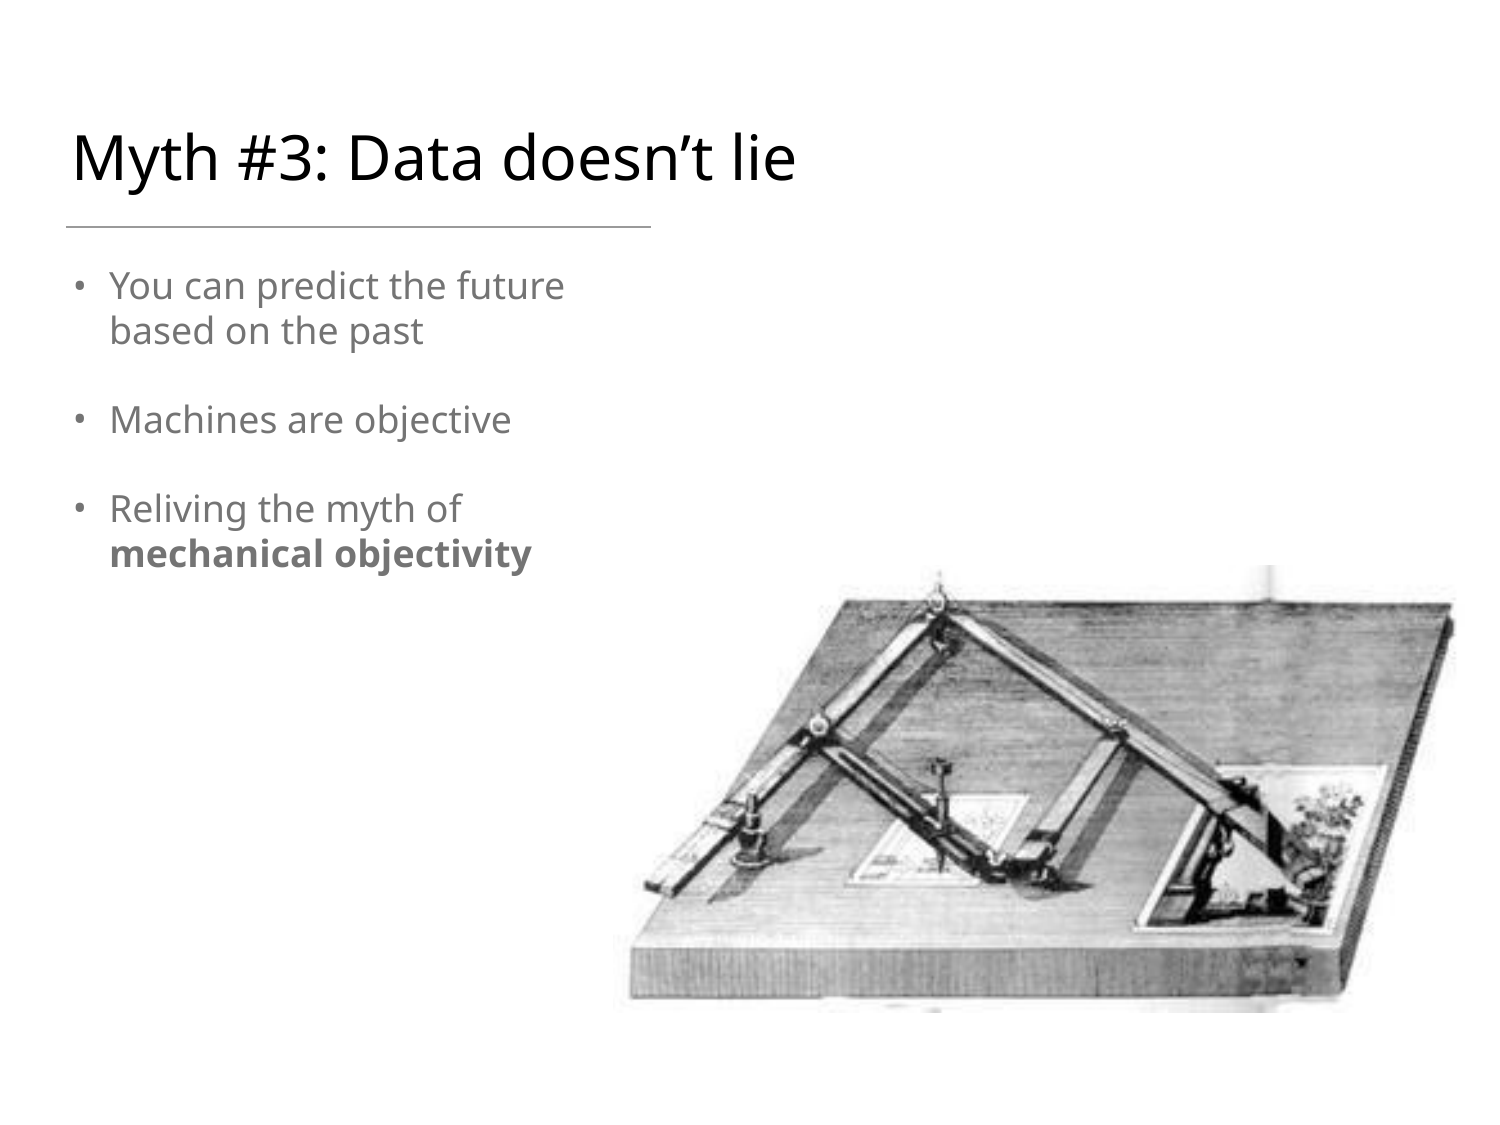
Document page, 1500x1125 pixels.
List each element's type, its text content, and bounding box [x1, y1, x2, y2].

title Myth #3: Data doesn’t lie [65, 38, 814, 200]
list You can predict the future based on the past Machines are objective Reliving the myth of mechanical objectivity [65, 256, 652, 1026]
picture [612, 565, 1467, 1014]
